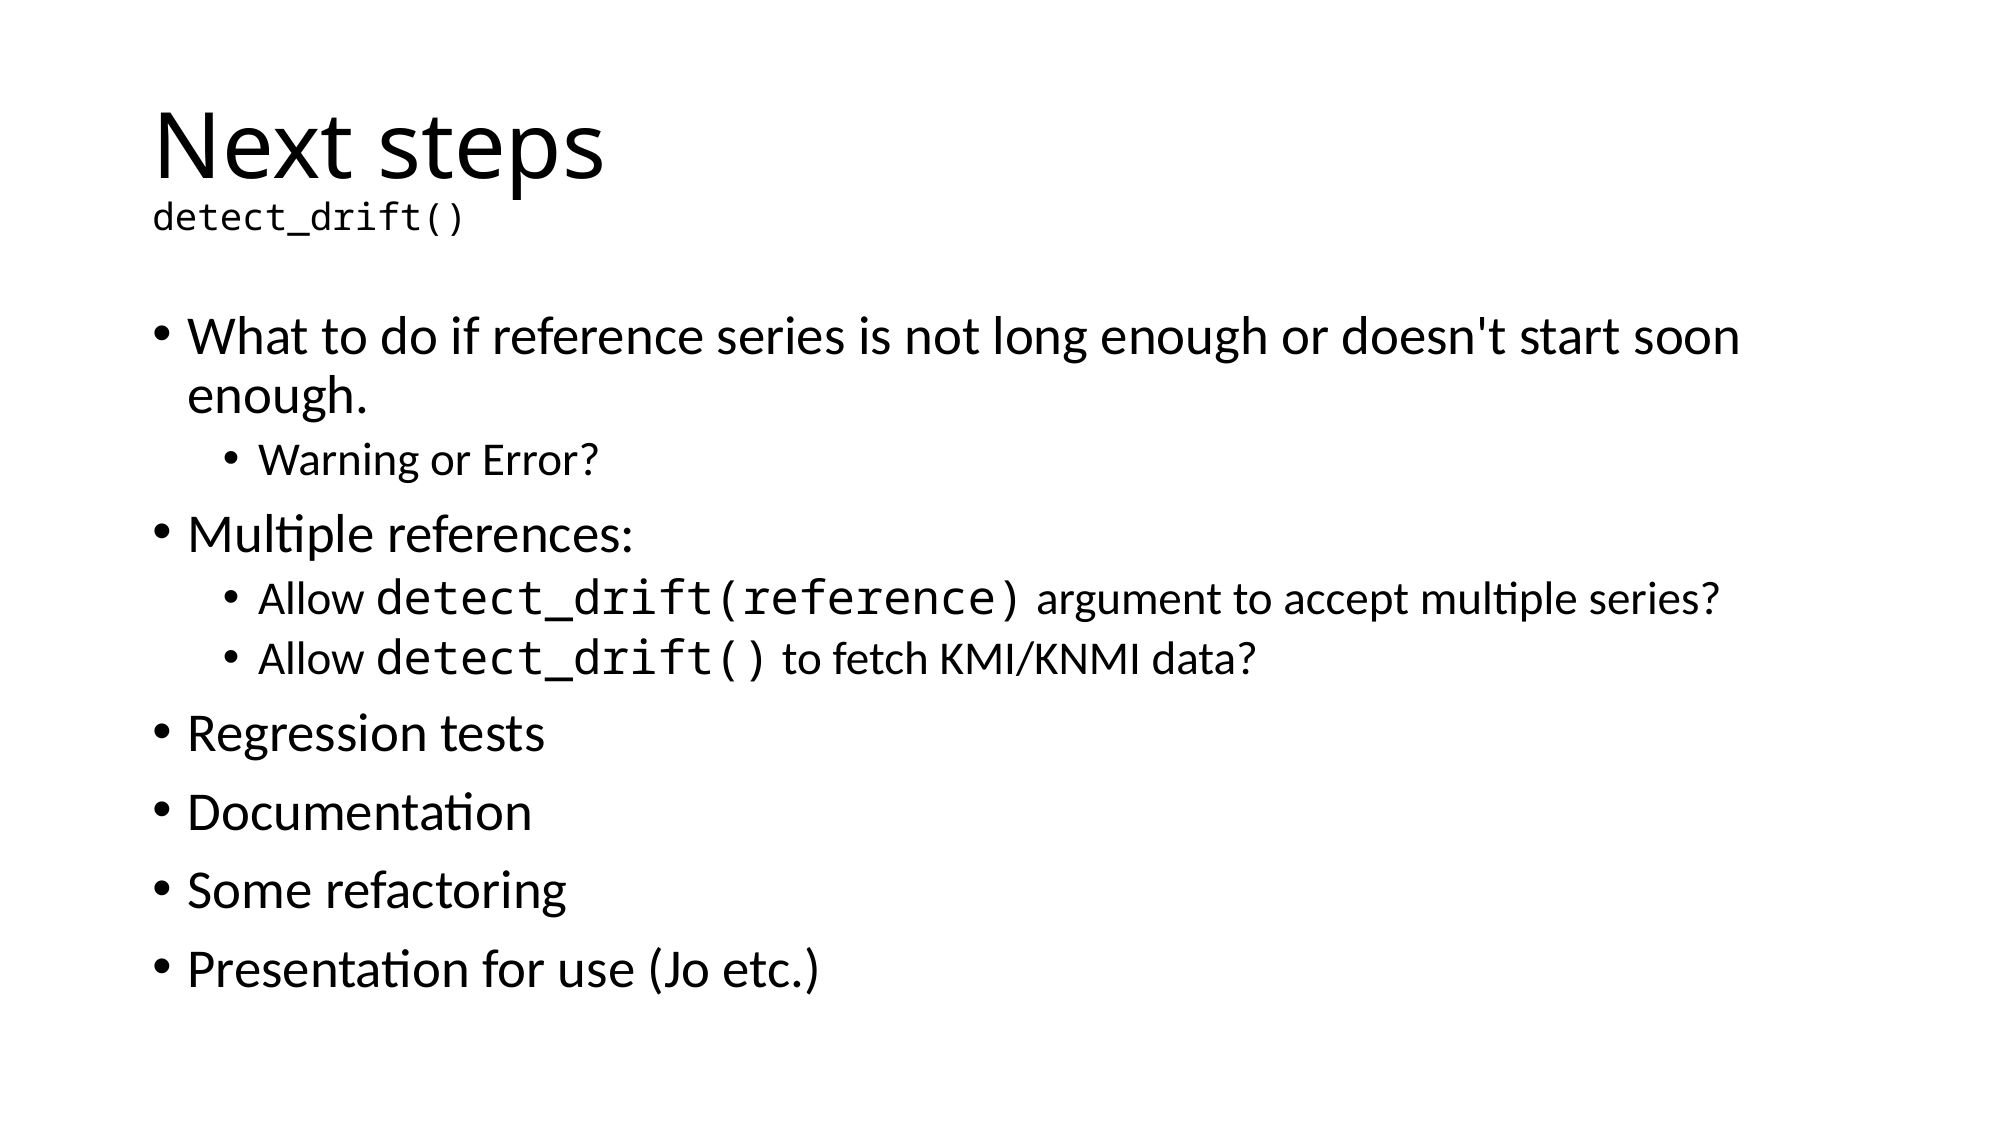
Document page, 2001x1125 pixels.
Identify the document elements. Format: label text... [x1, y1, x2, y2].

title Next steps detect_drift() [137, 59, 1863, 278]
list What to do if reference series is not long enough or doesn't start soon enough. Warning or Error? Multiple references: Allow detect_drift(reference) argument to accept multiple series? Allow detect_drift() to fetch KMI/KNMI data? Regression tests Documentation Some refactoring Presentation for use (Jo etc.) [137, 299, 1863, 1014]
